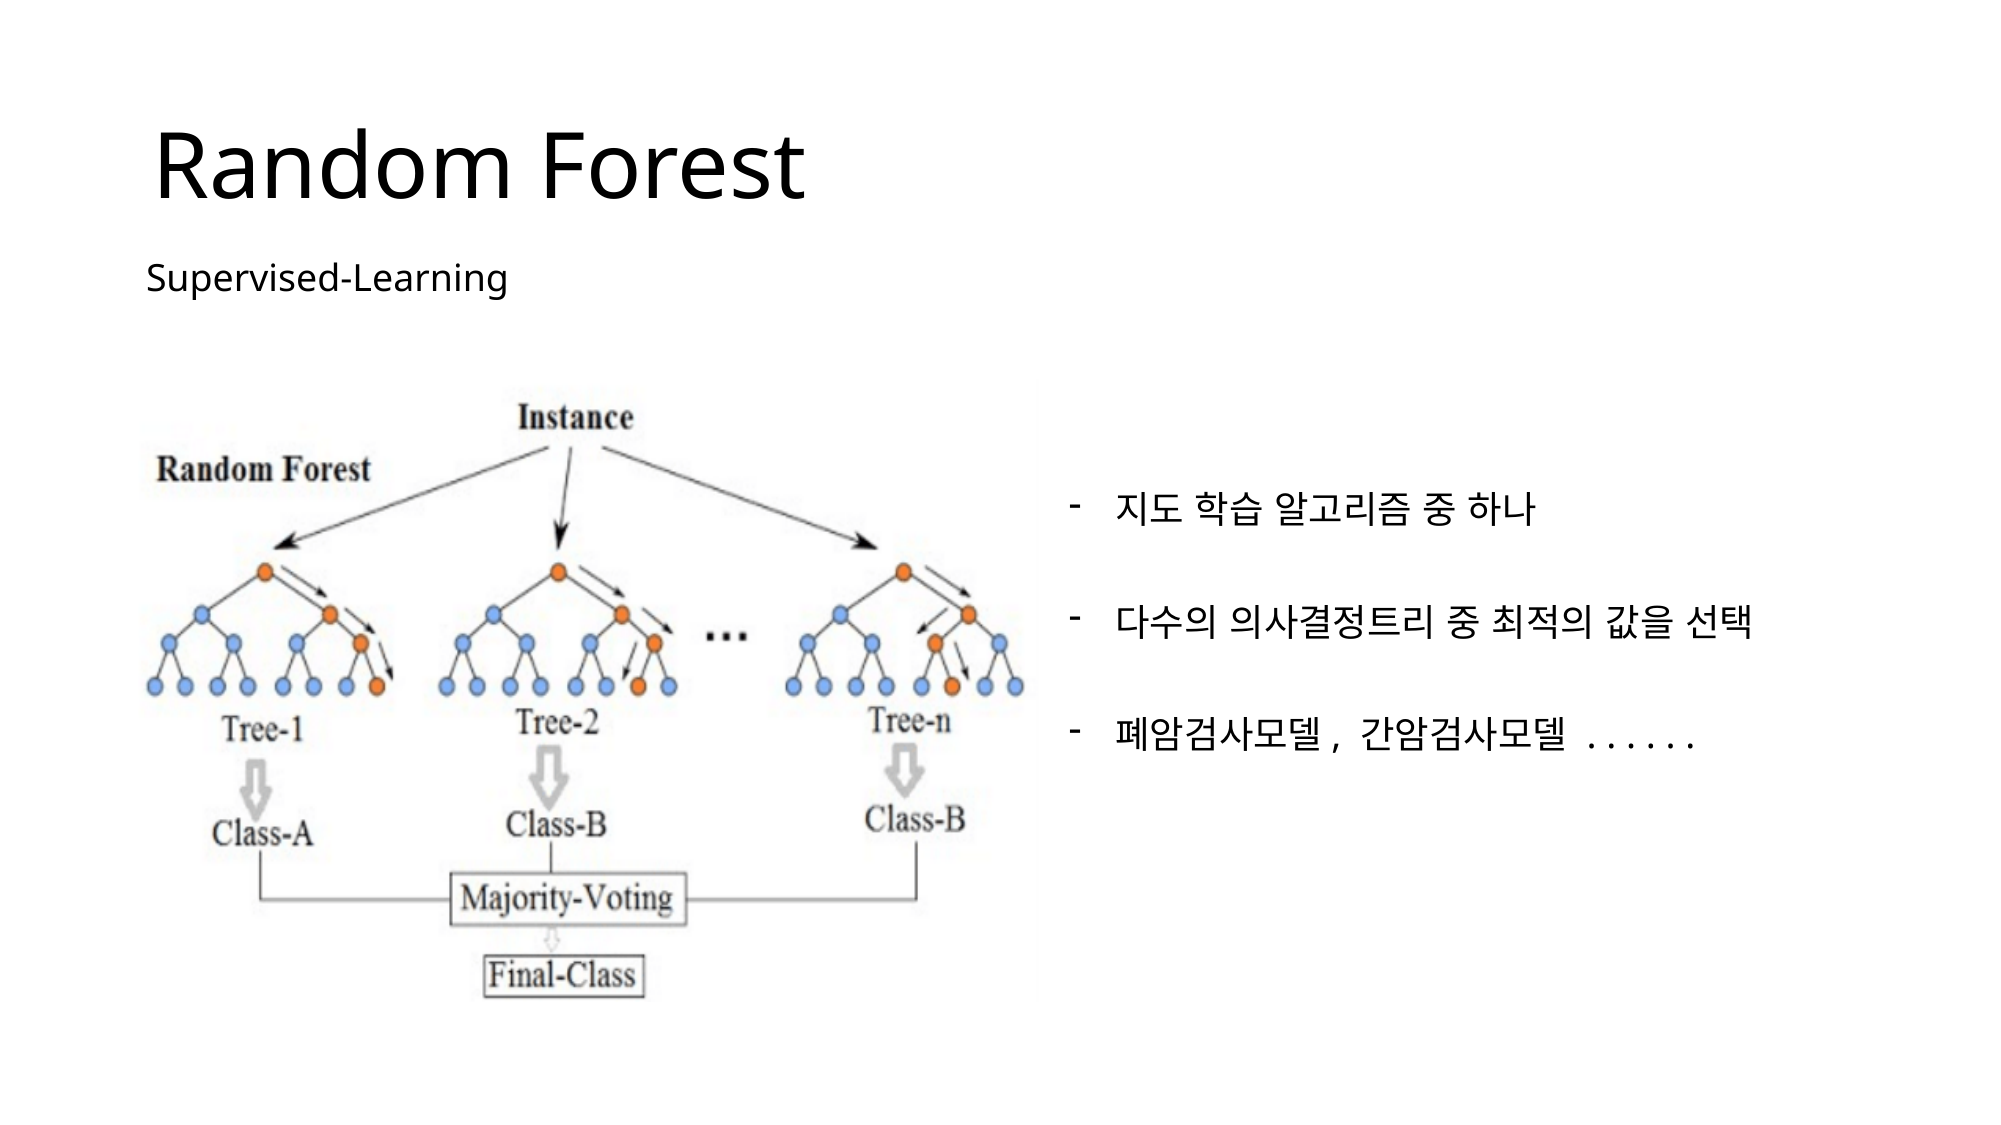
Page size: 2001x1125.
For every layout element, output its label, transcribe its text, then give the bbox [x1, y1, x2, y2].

title Random Forest [137, 59, 1863, 278]
text_box 지도 학습 알고리즘 중 하나 다수의 의사결정트리 중 최적의 값을 선택 폐암검사모델, 간암검사모델 . . . . . . [1053, 411, 2000, 764]
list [137, 379, 1039, 1002]
text_box Supervised-Learning [131, 246, 524, 307]
